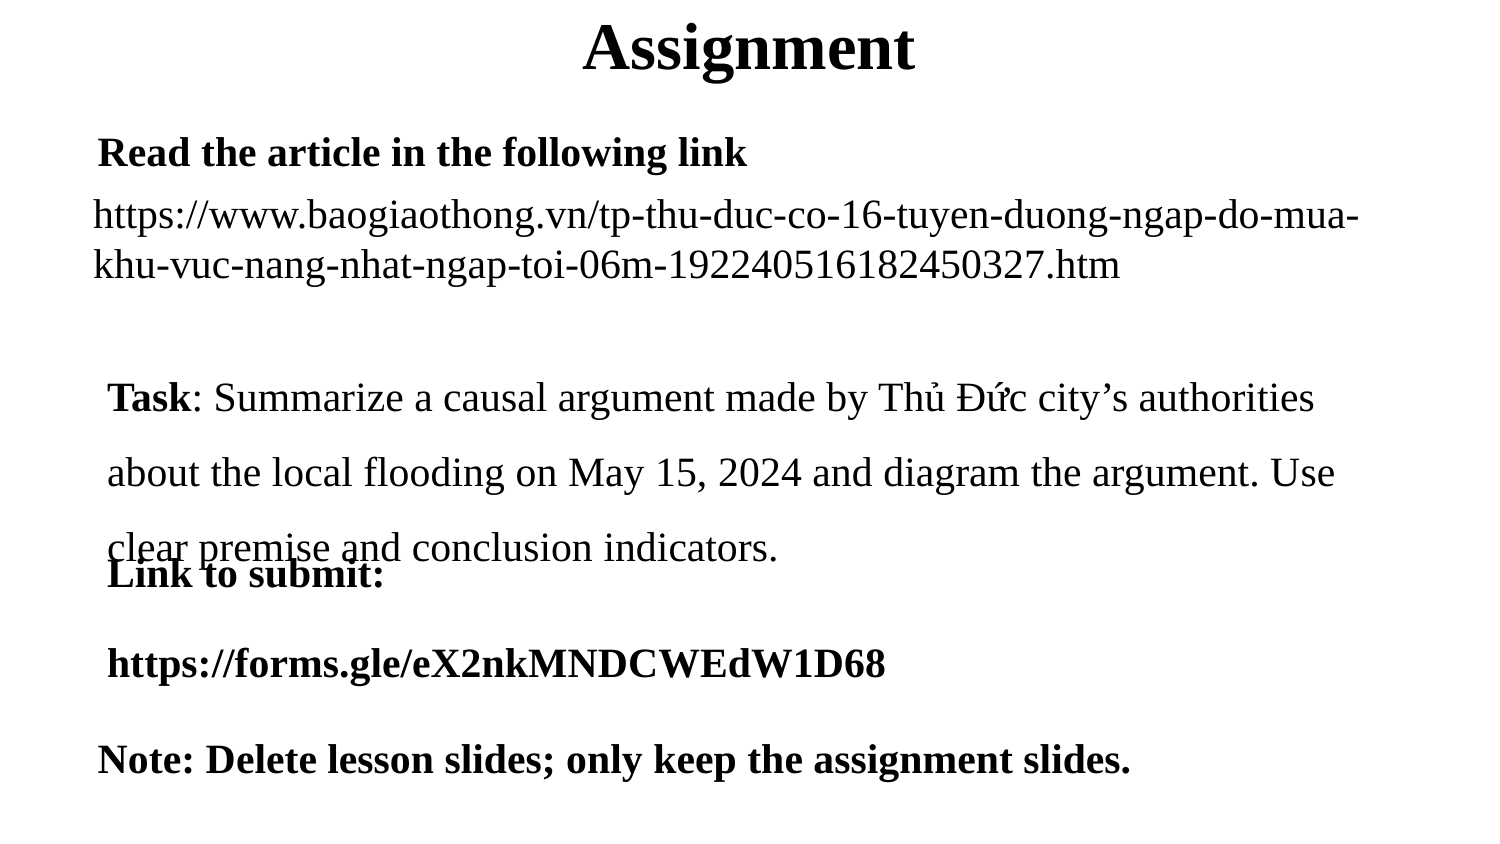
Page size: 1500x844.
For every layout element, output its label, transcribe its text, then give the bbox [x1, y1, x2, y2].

text_box [73, 253, 1383, 320]
text_box https://forms.gle/eX2nkMNDCWEdW1D68 [92, 628, 1057, 694]
text_box Task: Summarize a causal argument made by Thủ Đức city’s authorities about the local flooding on May 15, 2024 and diagram the argument. Use clear premise and conclusion indicators. [92, 337, 1408, 578]
text_box Read the article in the following link [82, 91, 1383, 179]
text_box Note: Delete lesson slides; only keep the assignment slides. [82, 724, 1446, 790]
text_box Link to submit: [92, 578, 880, 603]
title Assignment [82, 19, 1433, 66]
text_box https://www.baogiaothong.vn/tp-thu-duc-co-16-tuyen-duong-ngap-do-mua-khu-vuc-nang-nhat-ngap-toi-06m-192240516182450327.htm [78, 179, 1388, 295]
